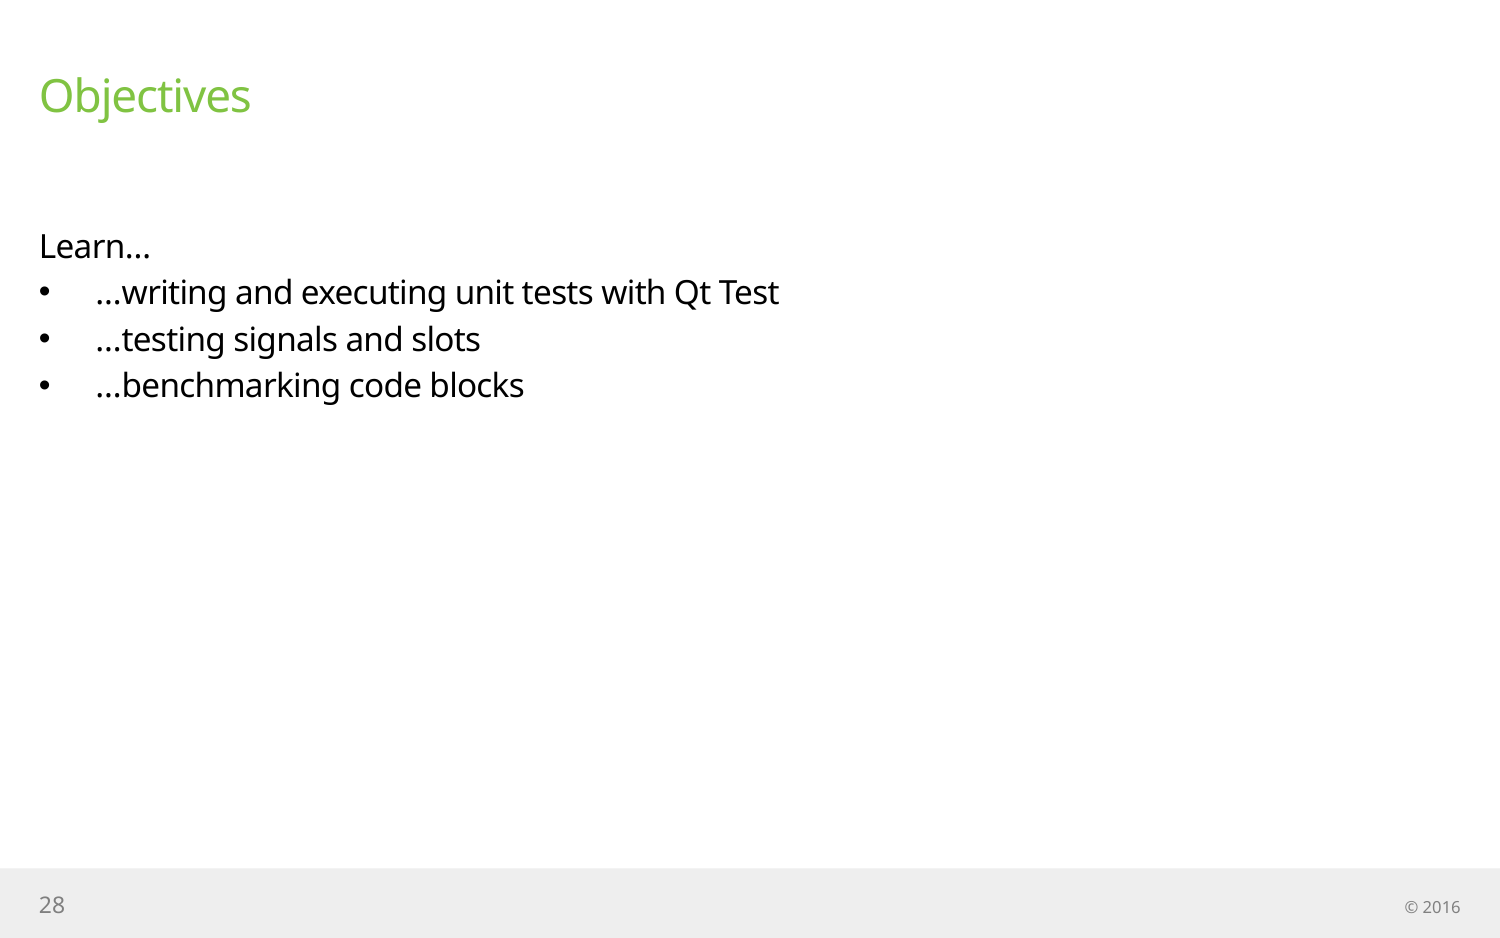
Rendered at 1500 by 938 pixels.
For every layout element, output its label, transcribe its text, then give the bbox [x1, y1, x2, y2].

list Learn… …writing and executing unit tests with Qt Test …testing signals and slots …benchmarking code blocks [39, 224, 1471, 846]
footer © 2016 [1188, 896, 1461, 917]
title Objectives [39, 66, 1052, 195]
slide_number 28 [39, 892, 410, 921]
